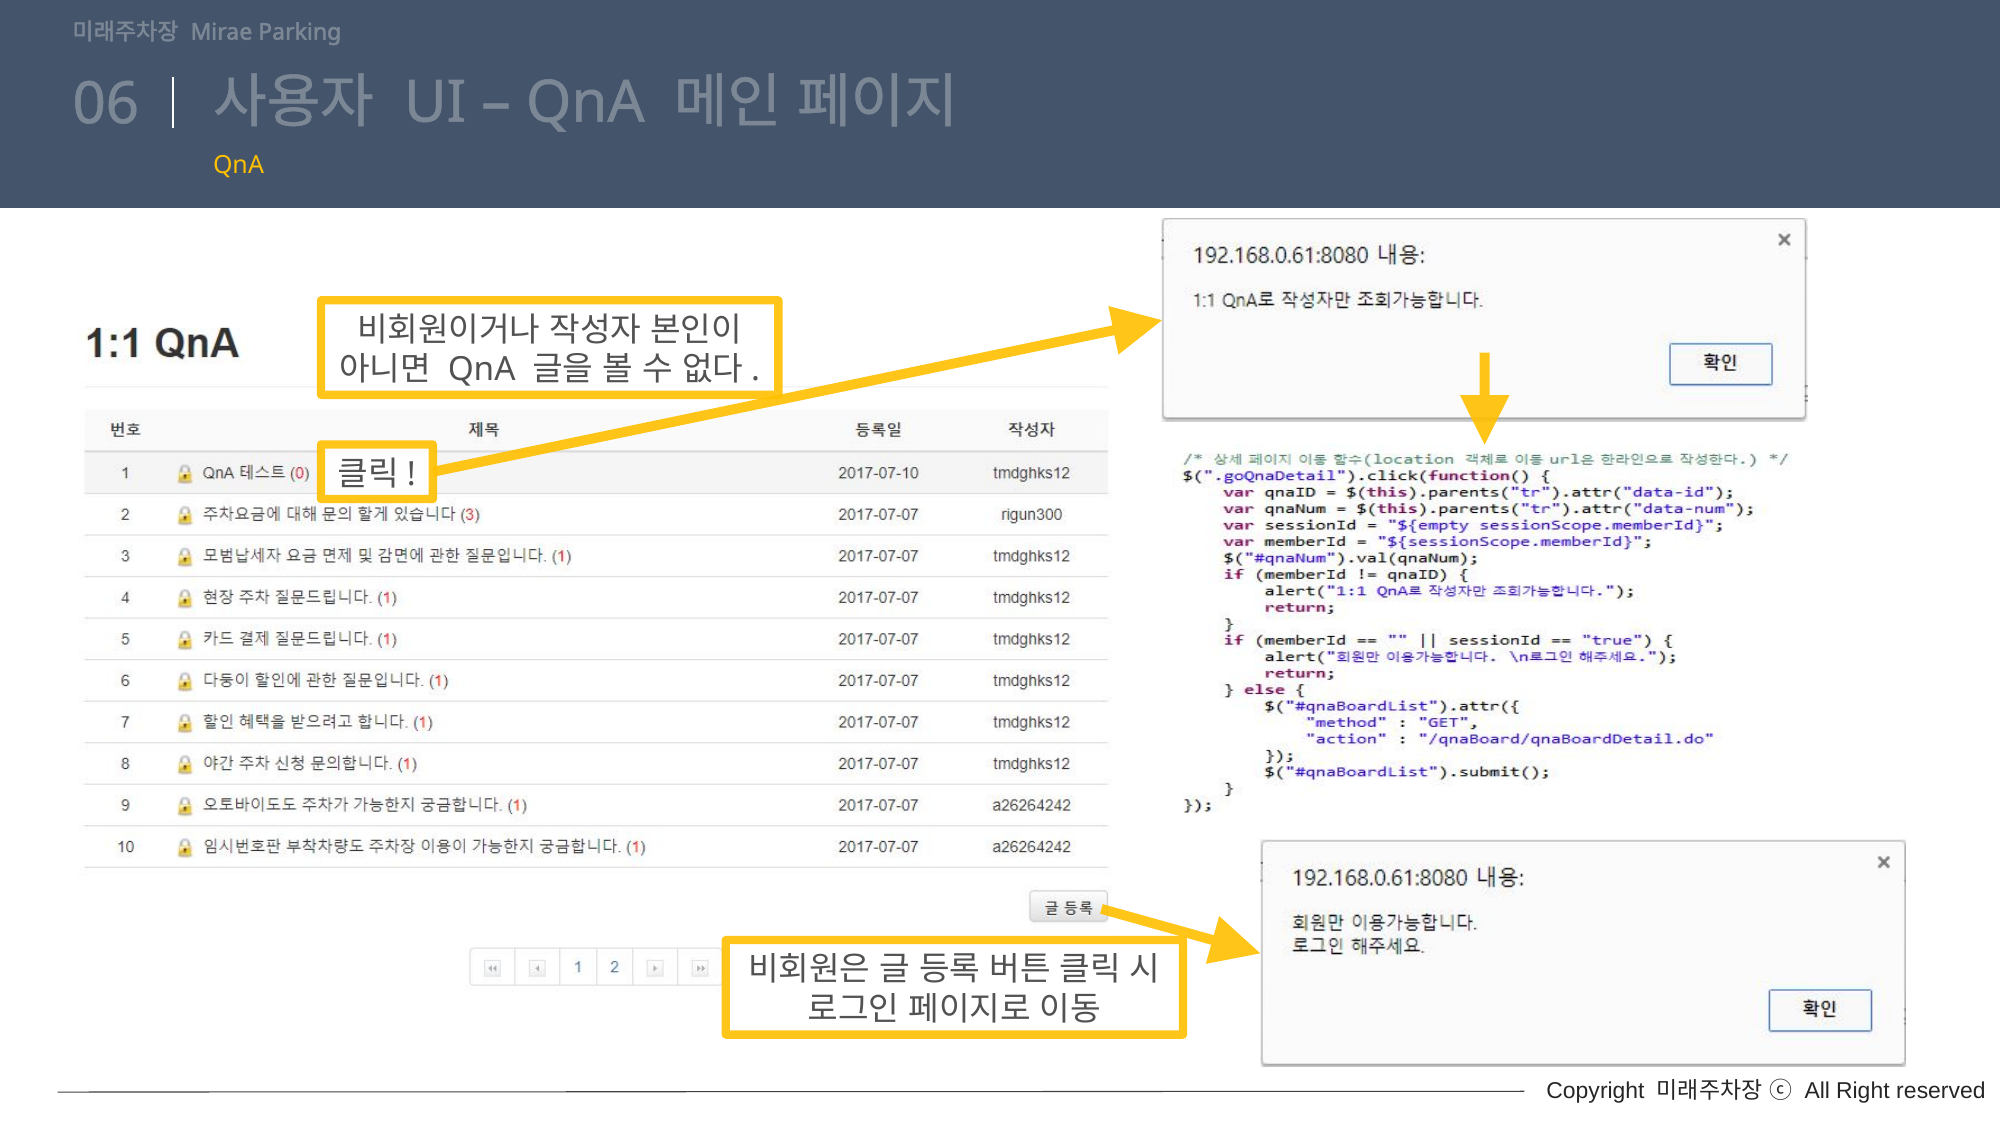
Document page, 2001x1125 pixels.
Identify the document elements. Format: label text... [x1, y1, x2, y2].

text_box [432, 320, 1162, 473]
list 06 [57, 65, 199, 144]
picture [70, 310, 1126, 1006]
picture [1161, 218, 1808, 422]
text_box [1101, 908, 1261, 954]
title 사용자 UI – QnA 메인 페이지 [198, 63, 997, 143]
list QnA [198, 147, 883, 184]
text_box 비회원이거나 작성자 본인이 아니면 QnA 글을 볼 수 없다. [321, 300, 779, 310]
picture [1260, 839, 1906, 1067]
list 미래주차장 Mirae Parking [57, 12, 407, 53]
text_box 비회원은 글 등록 버튼 클릭 시 로그인 페이지로 이동 [725, 954, 1184, 1035]
picture [1161, 444, 1808, 818]
